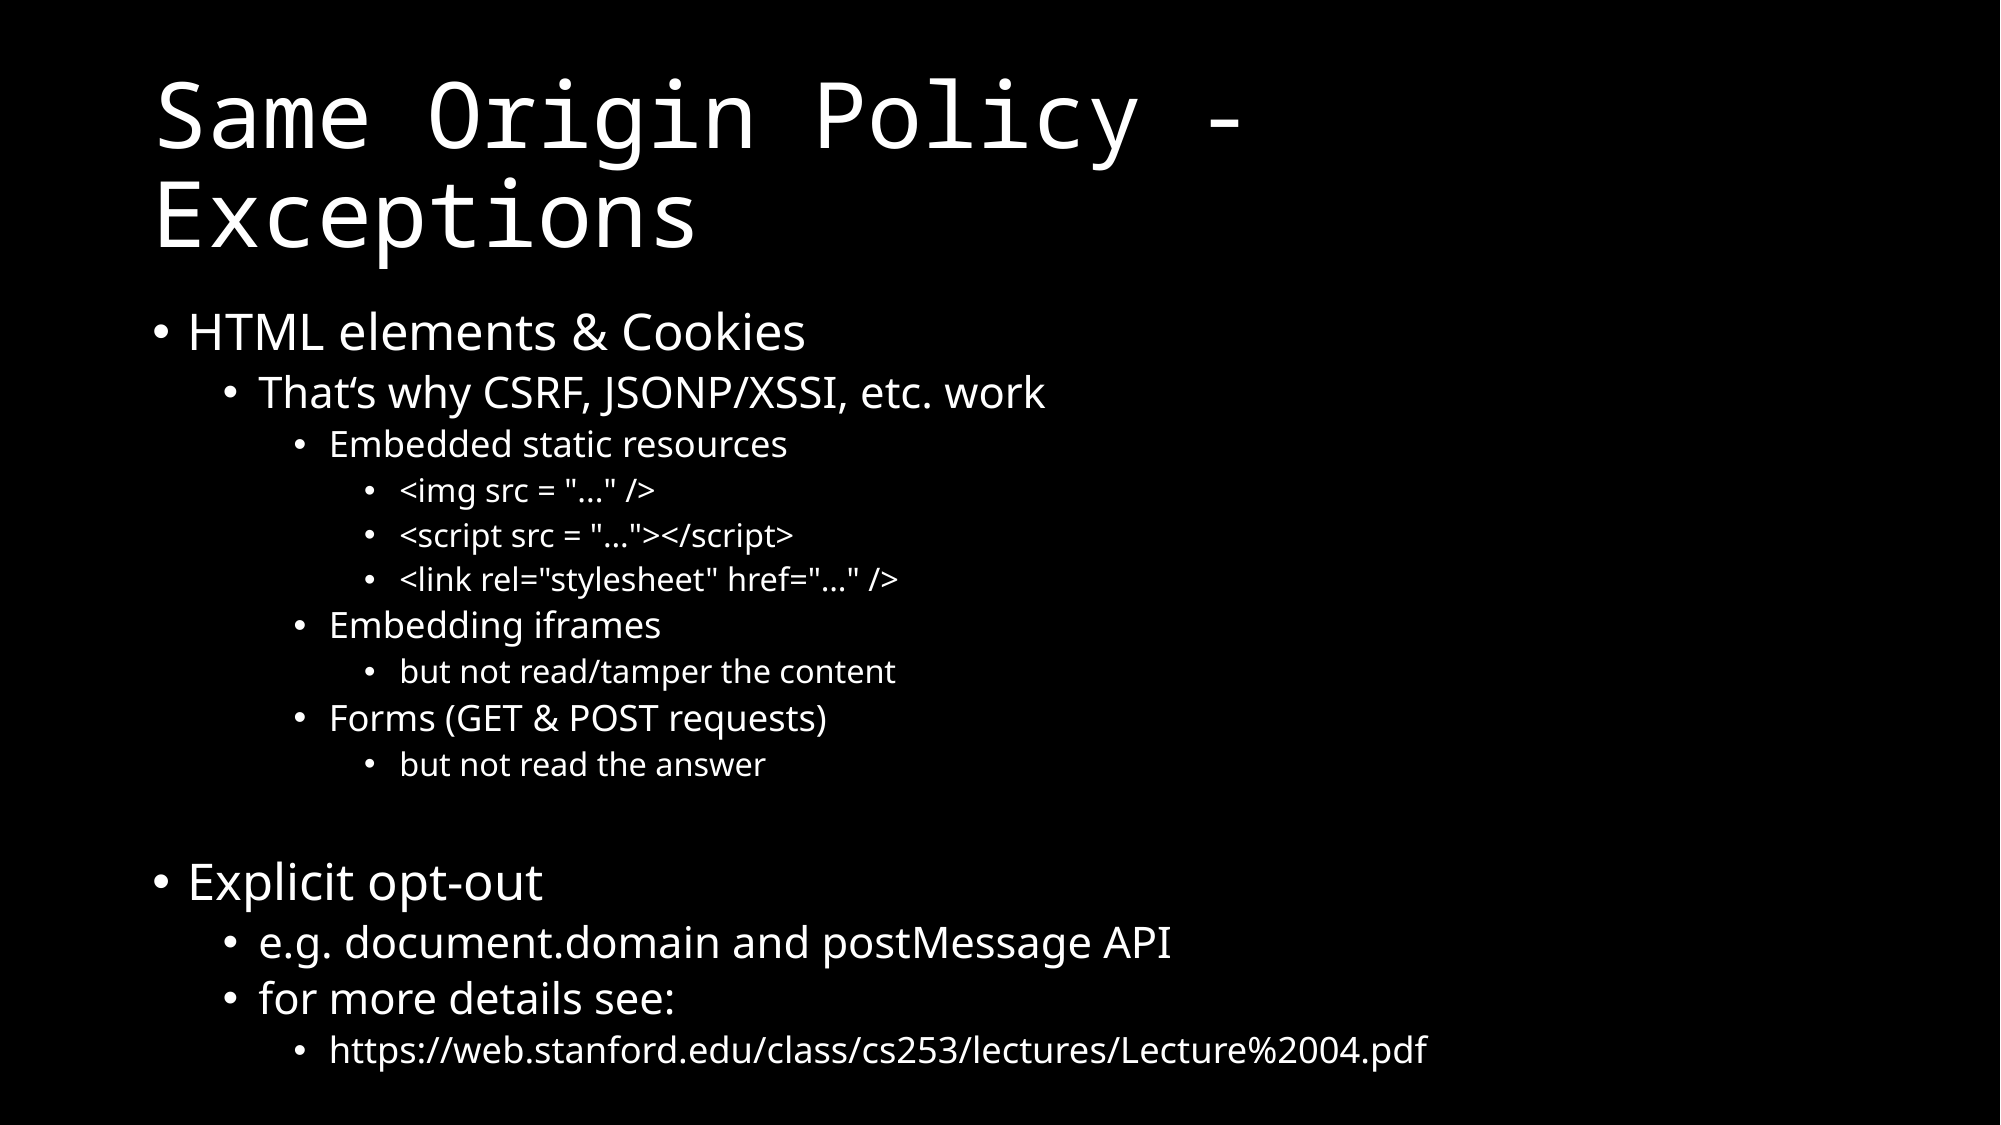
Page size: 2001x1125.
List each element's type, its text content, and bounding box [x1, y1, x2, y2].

list HTML elements & Cookies That‘s why CSRF, JSONP/XSSI, etc. work Embedded static resources <img src = "..." /> <script src = "…"></script> <link rel="stylesheet" href="…" /> Embedding iframes but not read/tamper the content Forms (GET & POST requests) but not read the answer Explicit opt-out e.g. document.domain and postMessage API for more details see: https://web.stanford.edu/class/cs253/lectures/Lecture%2004.pdf [137, 299, 1863, 1087]
title Same Origin Policy - Exceptions [137, 59, 1863, 278]
